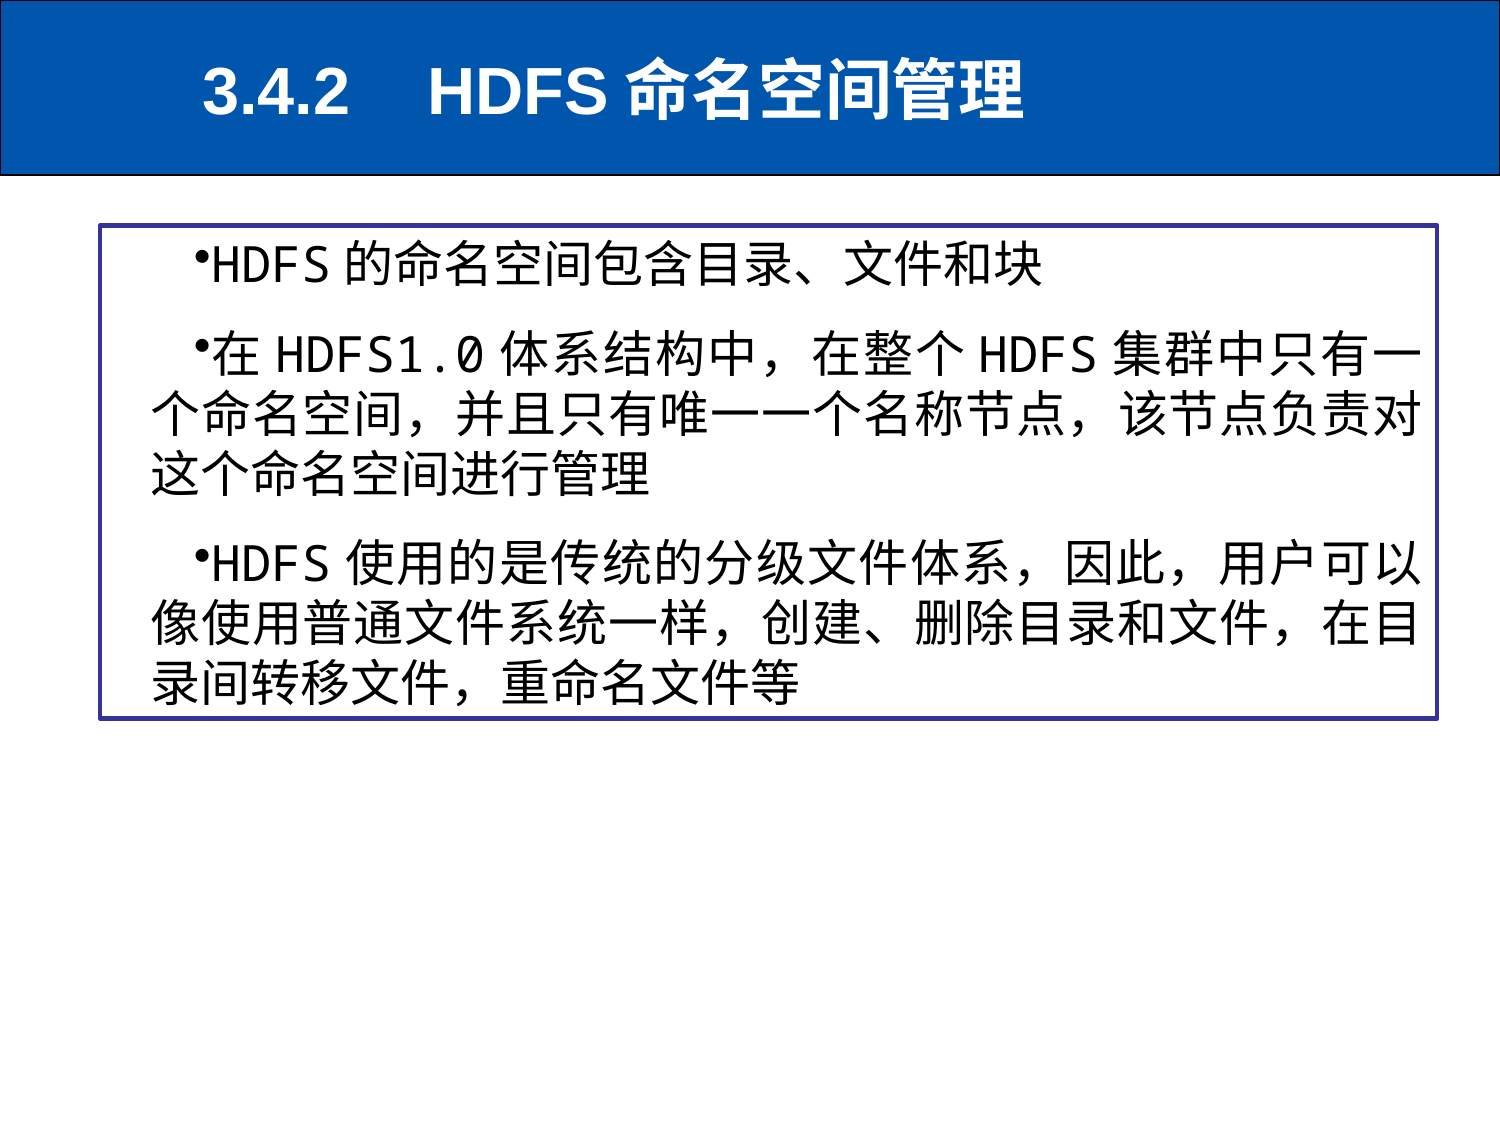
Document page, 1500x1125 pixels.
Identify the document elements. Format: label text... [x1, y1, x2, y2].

text_box HDFS的命名空间包含目录、文件和块 在HDFS1.0体系结构中，在整个HDFS集群中只有一个命名空间，并且只有唯一一个名称节点，该节点负责对这个命名空间进行管理 HDFS使用的是传统的分级文件体系，因此，用户可以像使用普通文件系统一样，创建、删除目录和文件，在目录间转移文件，重命名文件等 [98, 223, 1439, 721]
title 3.4.2 HDFS命名空间管理 [187, 12, 1500, 163]
